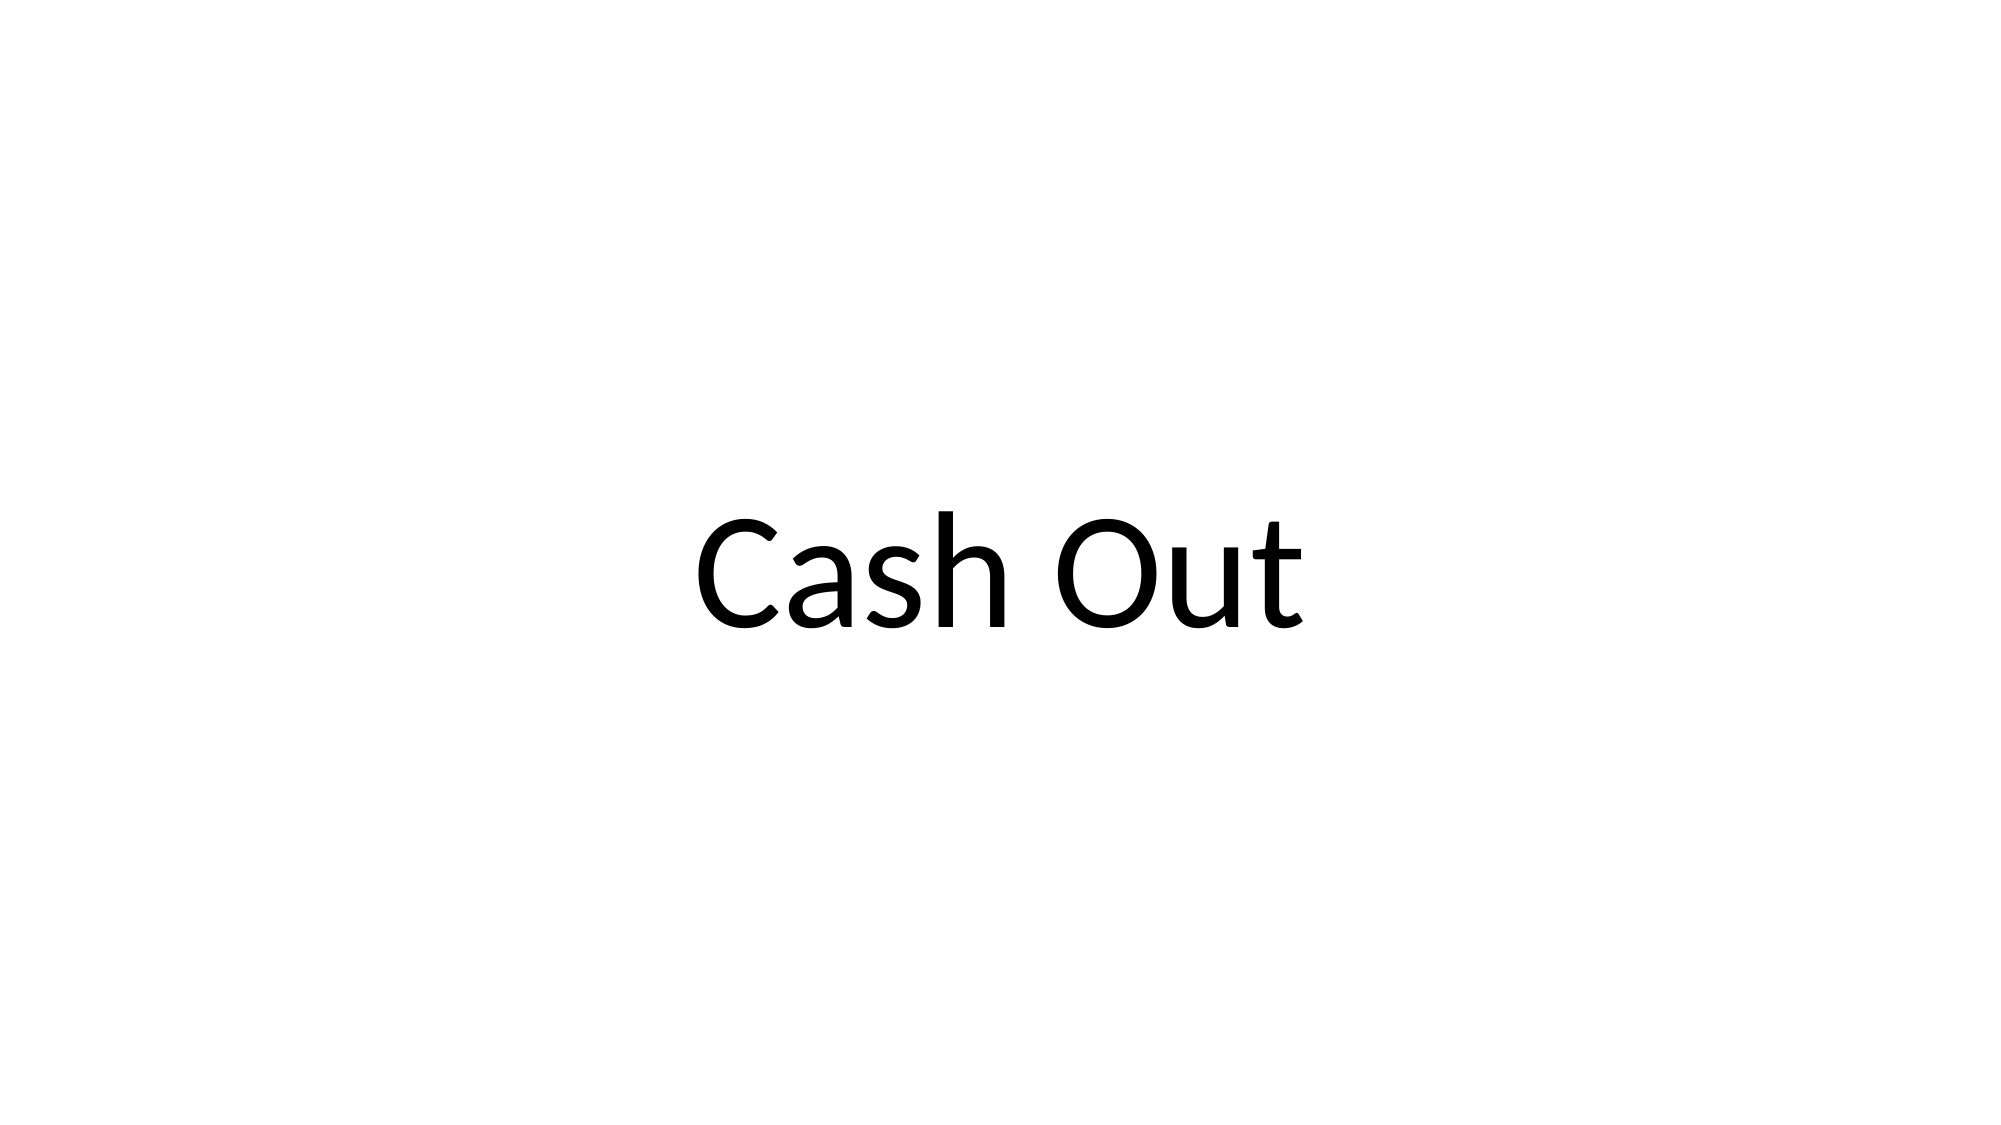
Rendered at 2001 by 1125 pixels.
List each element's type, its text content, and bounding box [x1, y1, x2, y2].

text_box Cash Out [678, 453, 1322, 669]
